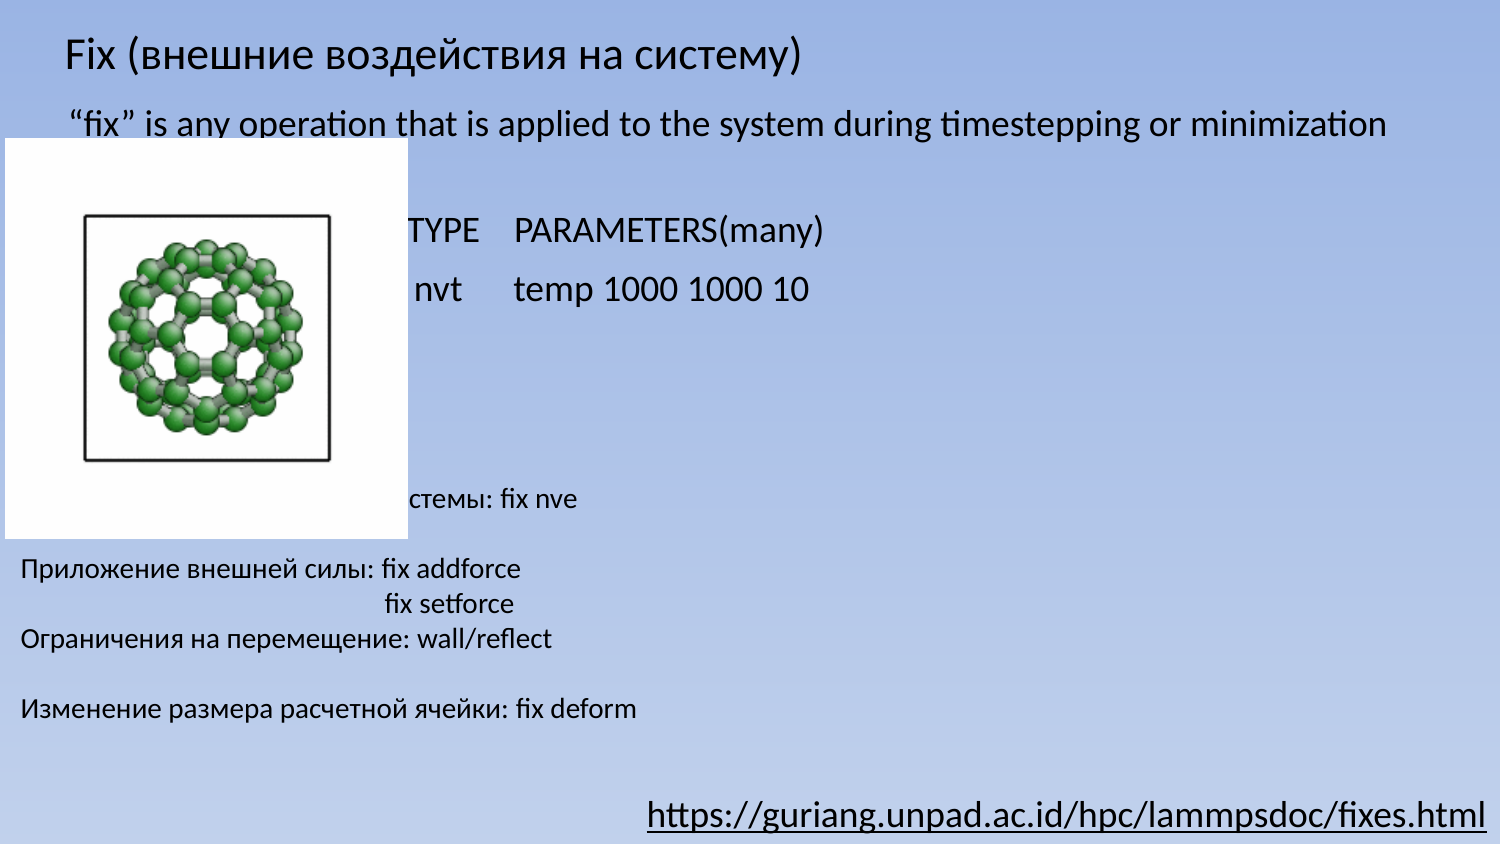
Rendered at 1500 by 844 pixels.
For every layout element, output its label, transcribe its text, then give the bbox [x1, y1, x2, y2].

text_box fix 1 all nvt temp 1000 1000 10 [413, 256, 826, 317]
text_box Fix ID GROUP TYPE PARAMETERS(many) [413, 197, 841, 258]
text_box Термостатирование: fix nvt Баростатирование: fix npt Сохранение полной энергии системы: fix nve Приложение внешней силы: fix addforce fix setforce Ограничения на перемещение: wall/reflect Изменение размера расчетной ячейки: fix deform [5, 332, 680, 732]
text_box Fix (внешние воздействия на систему) [57, 20, 822, 83]
text_box https://guriang.unpad.ac.id/hpc/lammpsdoc/fixes.html [631, 783, 1500, 843]
picture [5, 138, 408, 539]
text_box “fix” is any operation that is applied to the system during timestepping or minimization [53, 91, 1500, 152]
